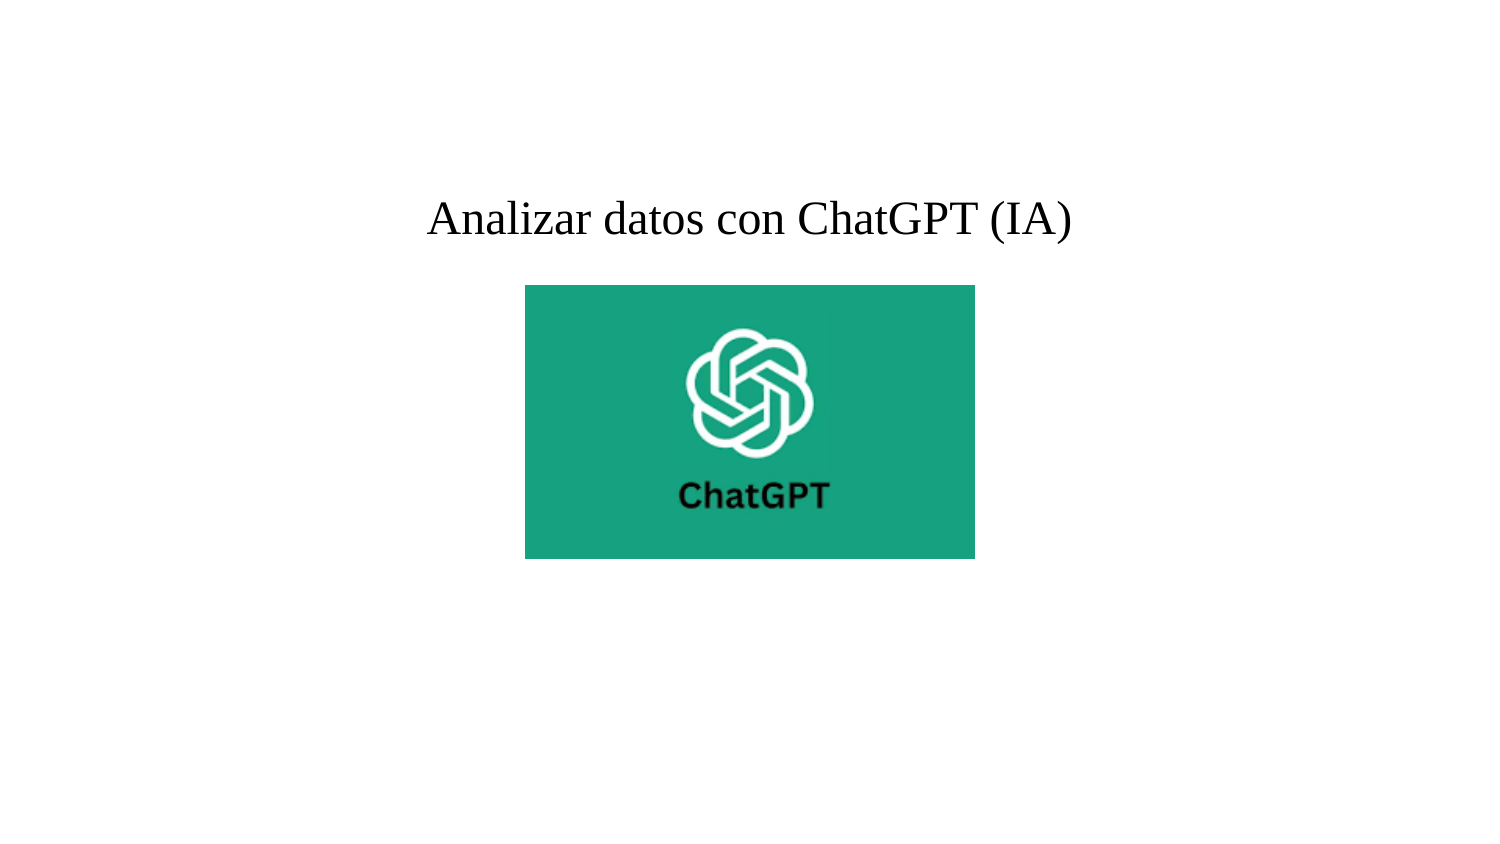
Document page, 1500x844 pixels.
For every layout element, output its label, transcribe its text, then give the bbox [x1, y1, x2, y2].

text_box Analizar datos con ChatGPT (IA) [143, 143, 1357, 260]
picture [524, 284, 976, 559]
